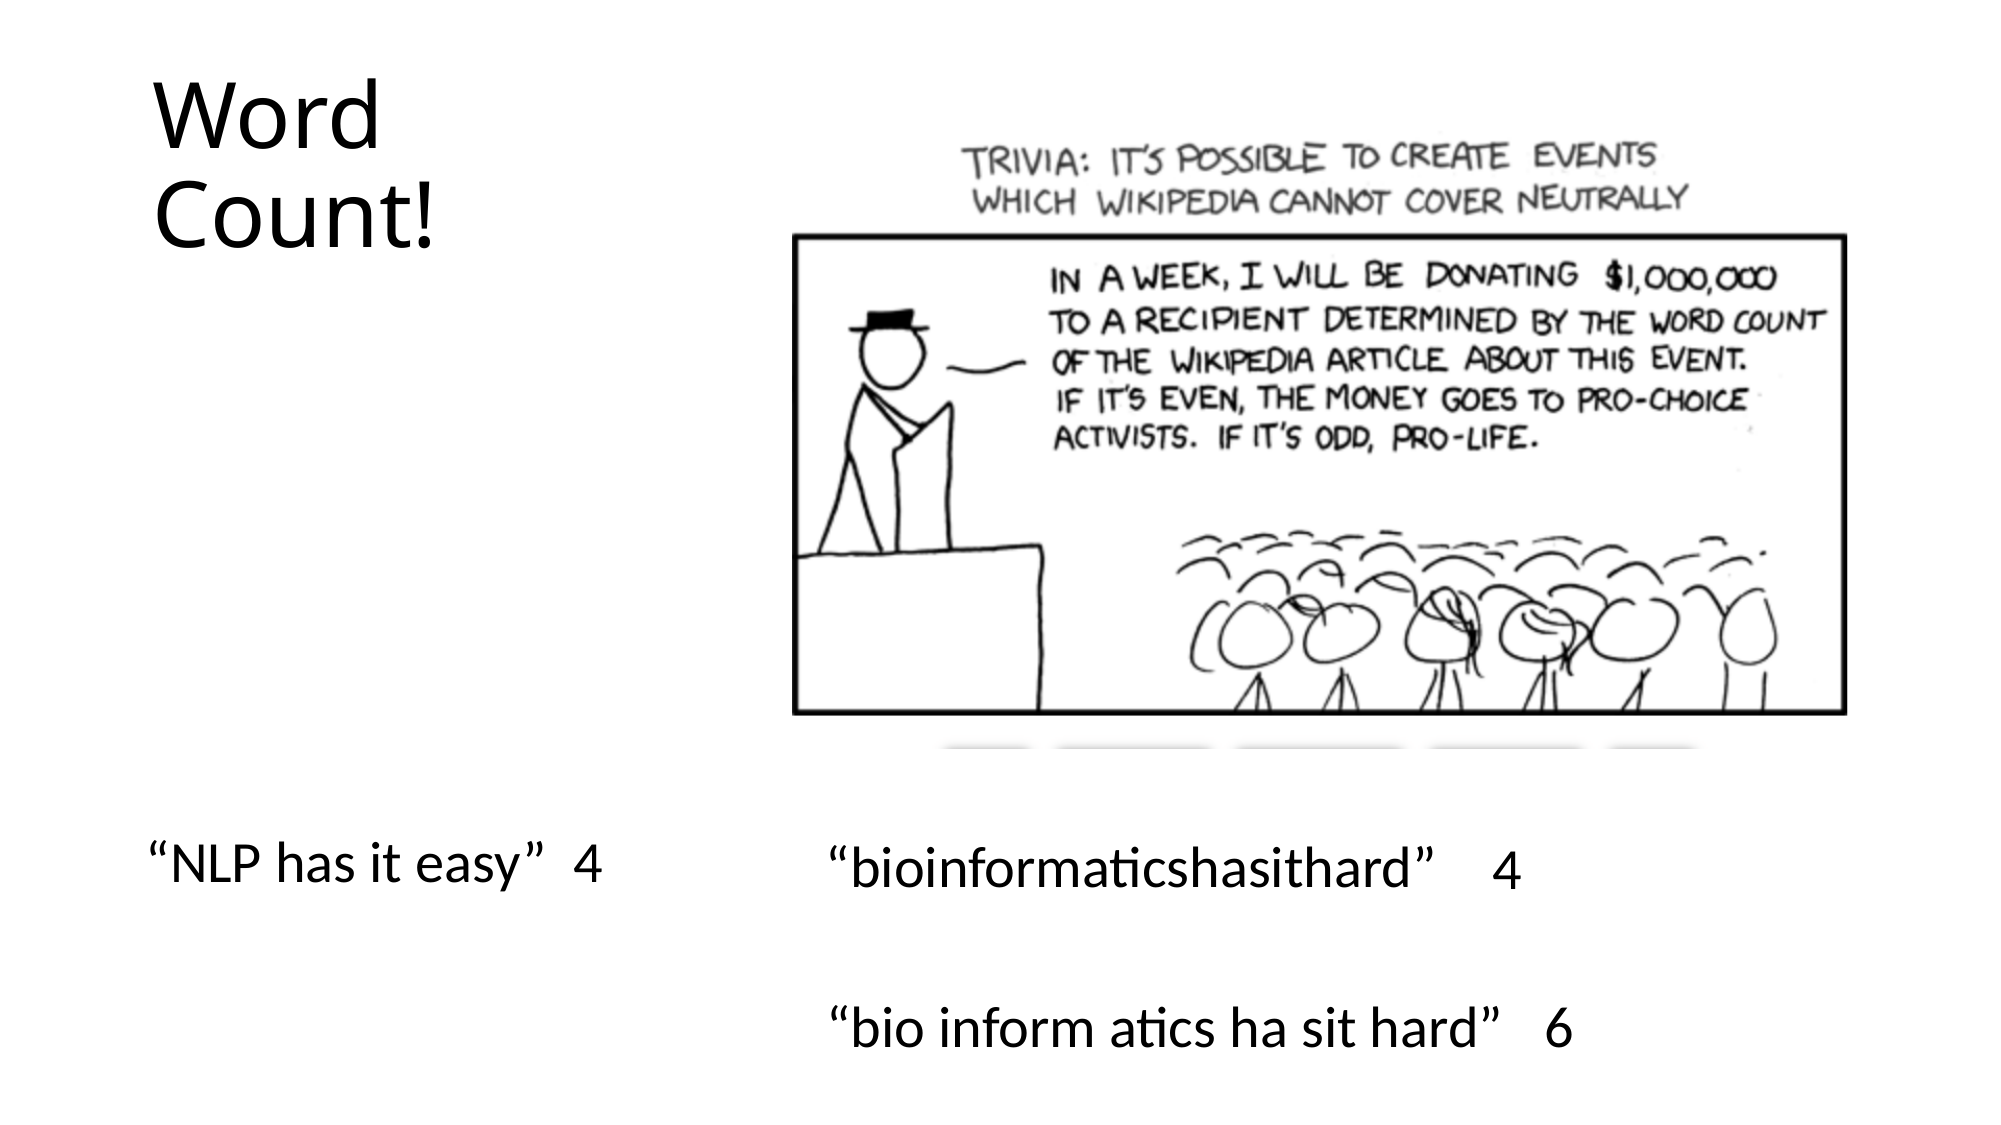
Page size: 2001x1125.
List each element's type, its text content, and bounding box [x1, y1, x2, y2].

picture [717, 125, 1914, 749]
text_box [800, 981, 1634, 1068]
title Word Count! [137, 59, 682, 278]
list “NLP has it easy” 4 [130, 824, 764, 920]
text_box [800, 822, 1582, 910]
